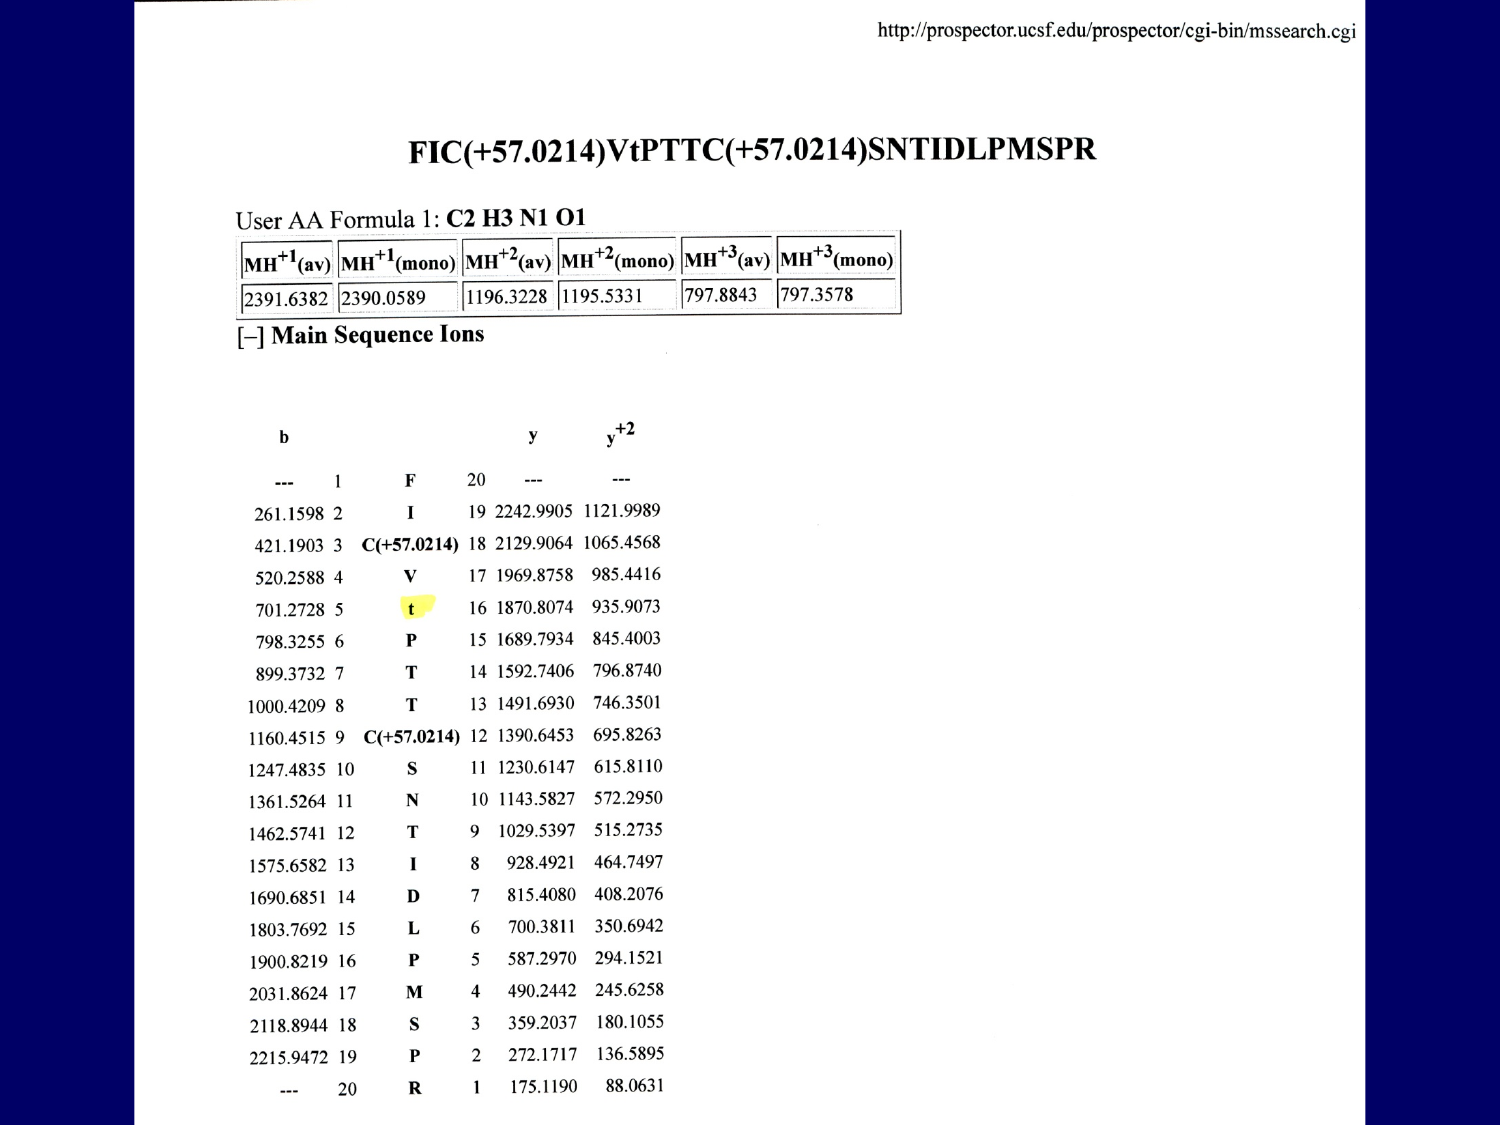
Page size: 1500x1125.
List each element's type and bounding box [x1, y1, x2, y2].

picture [134, 0, 1366, 1125]
